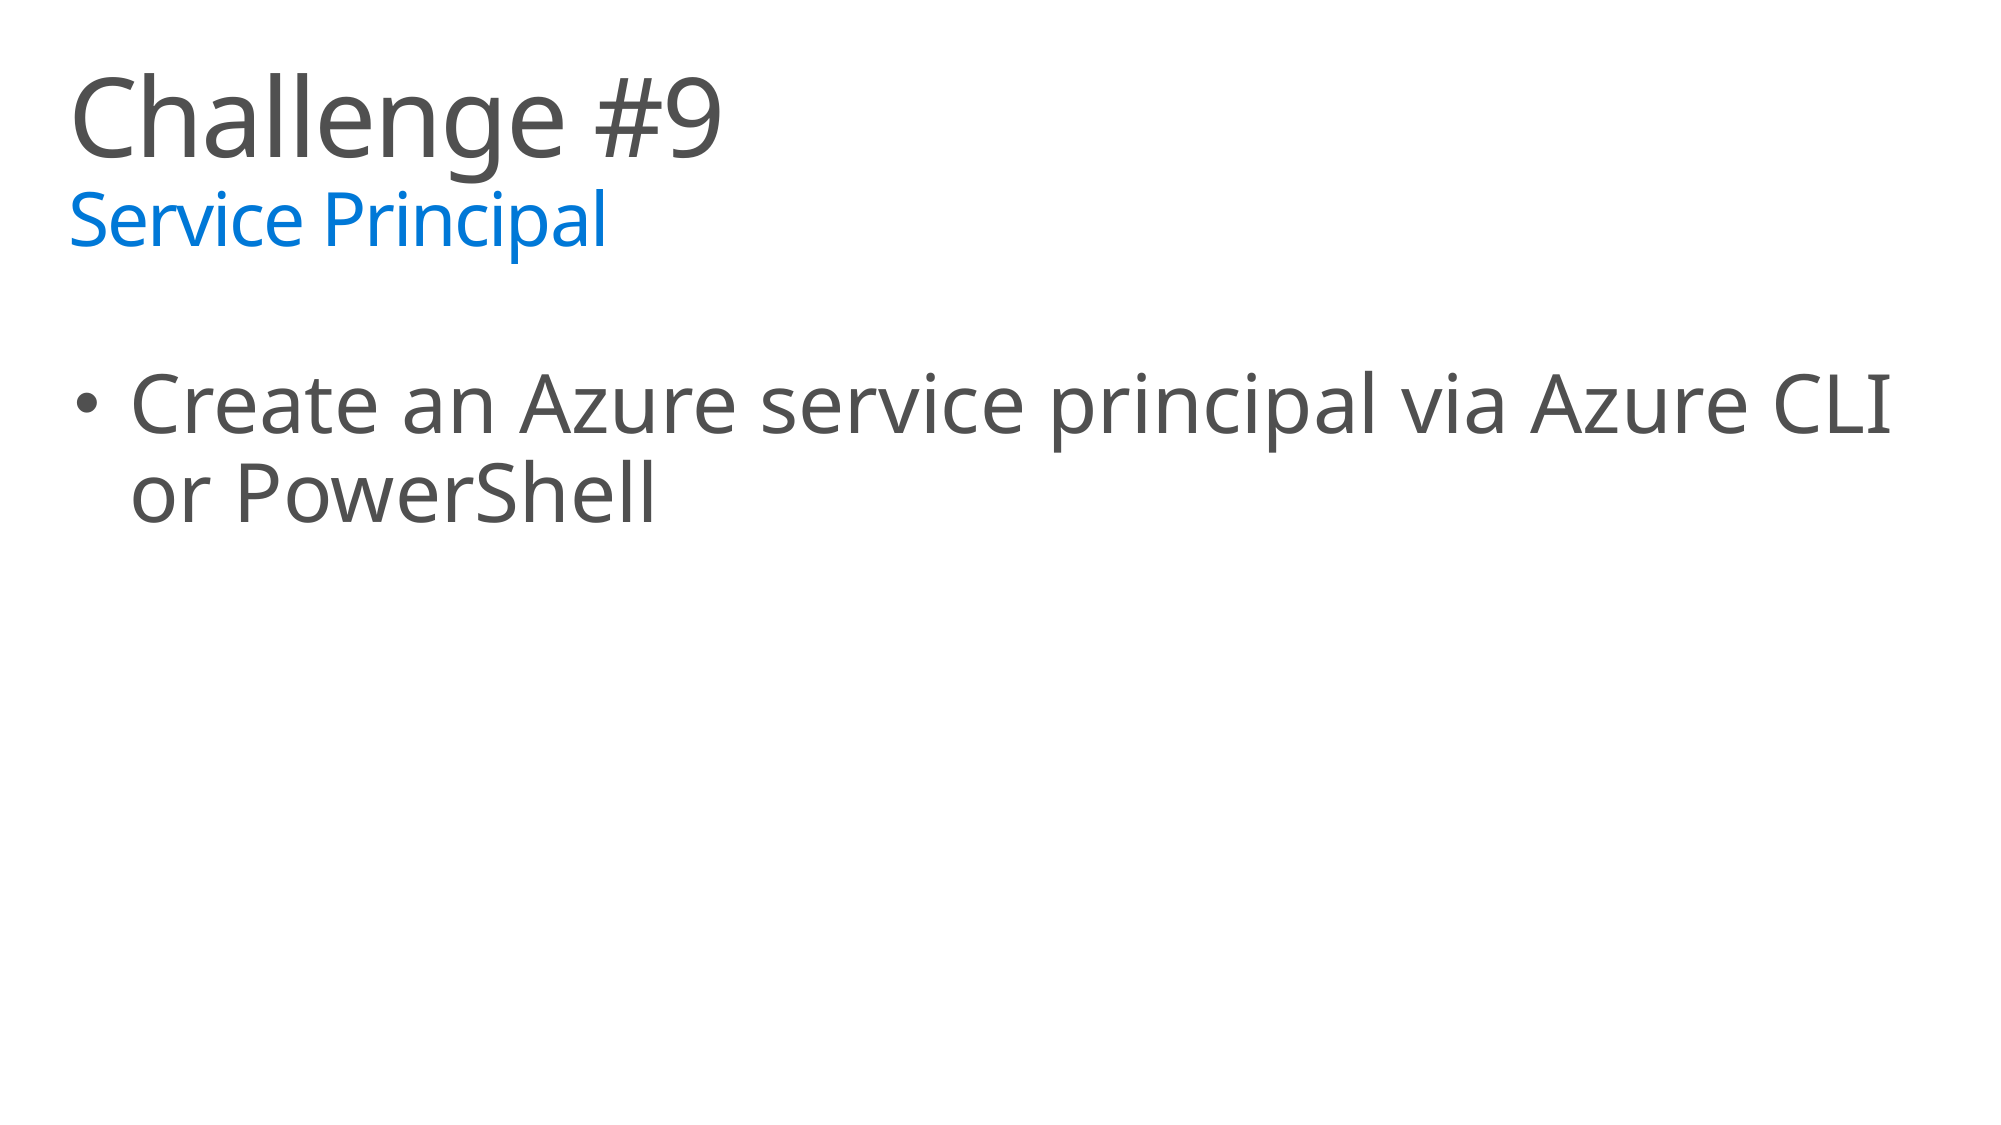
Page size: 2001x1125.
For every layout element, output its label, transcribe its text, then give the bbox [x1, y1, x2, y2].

title Challenge #9 Service Principal [44, 47, 1957, 196]
list Create an Azure service principal via Azure CLI or PowerShell [44, 339, 1956, 566]
